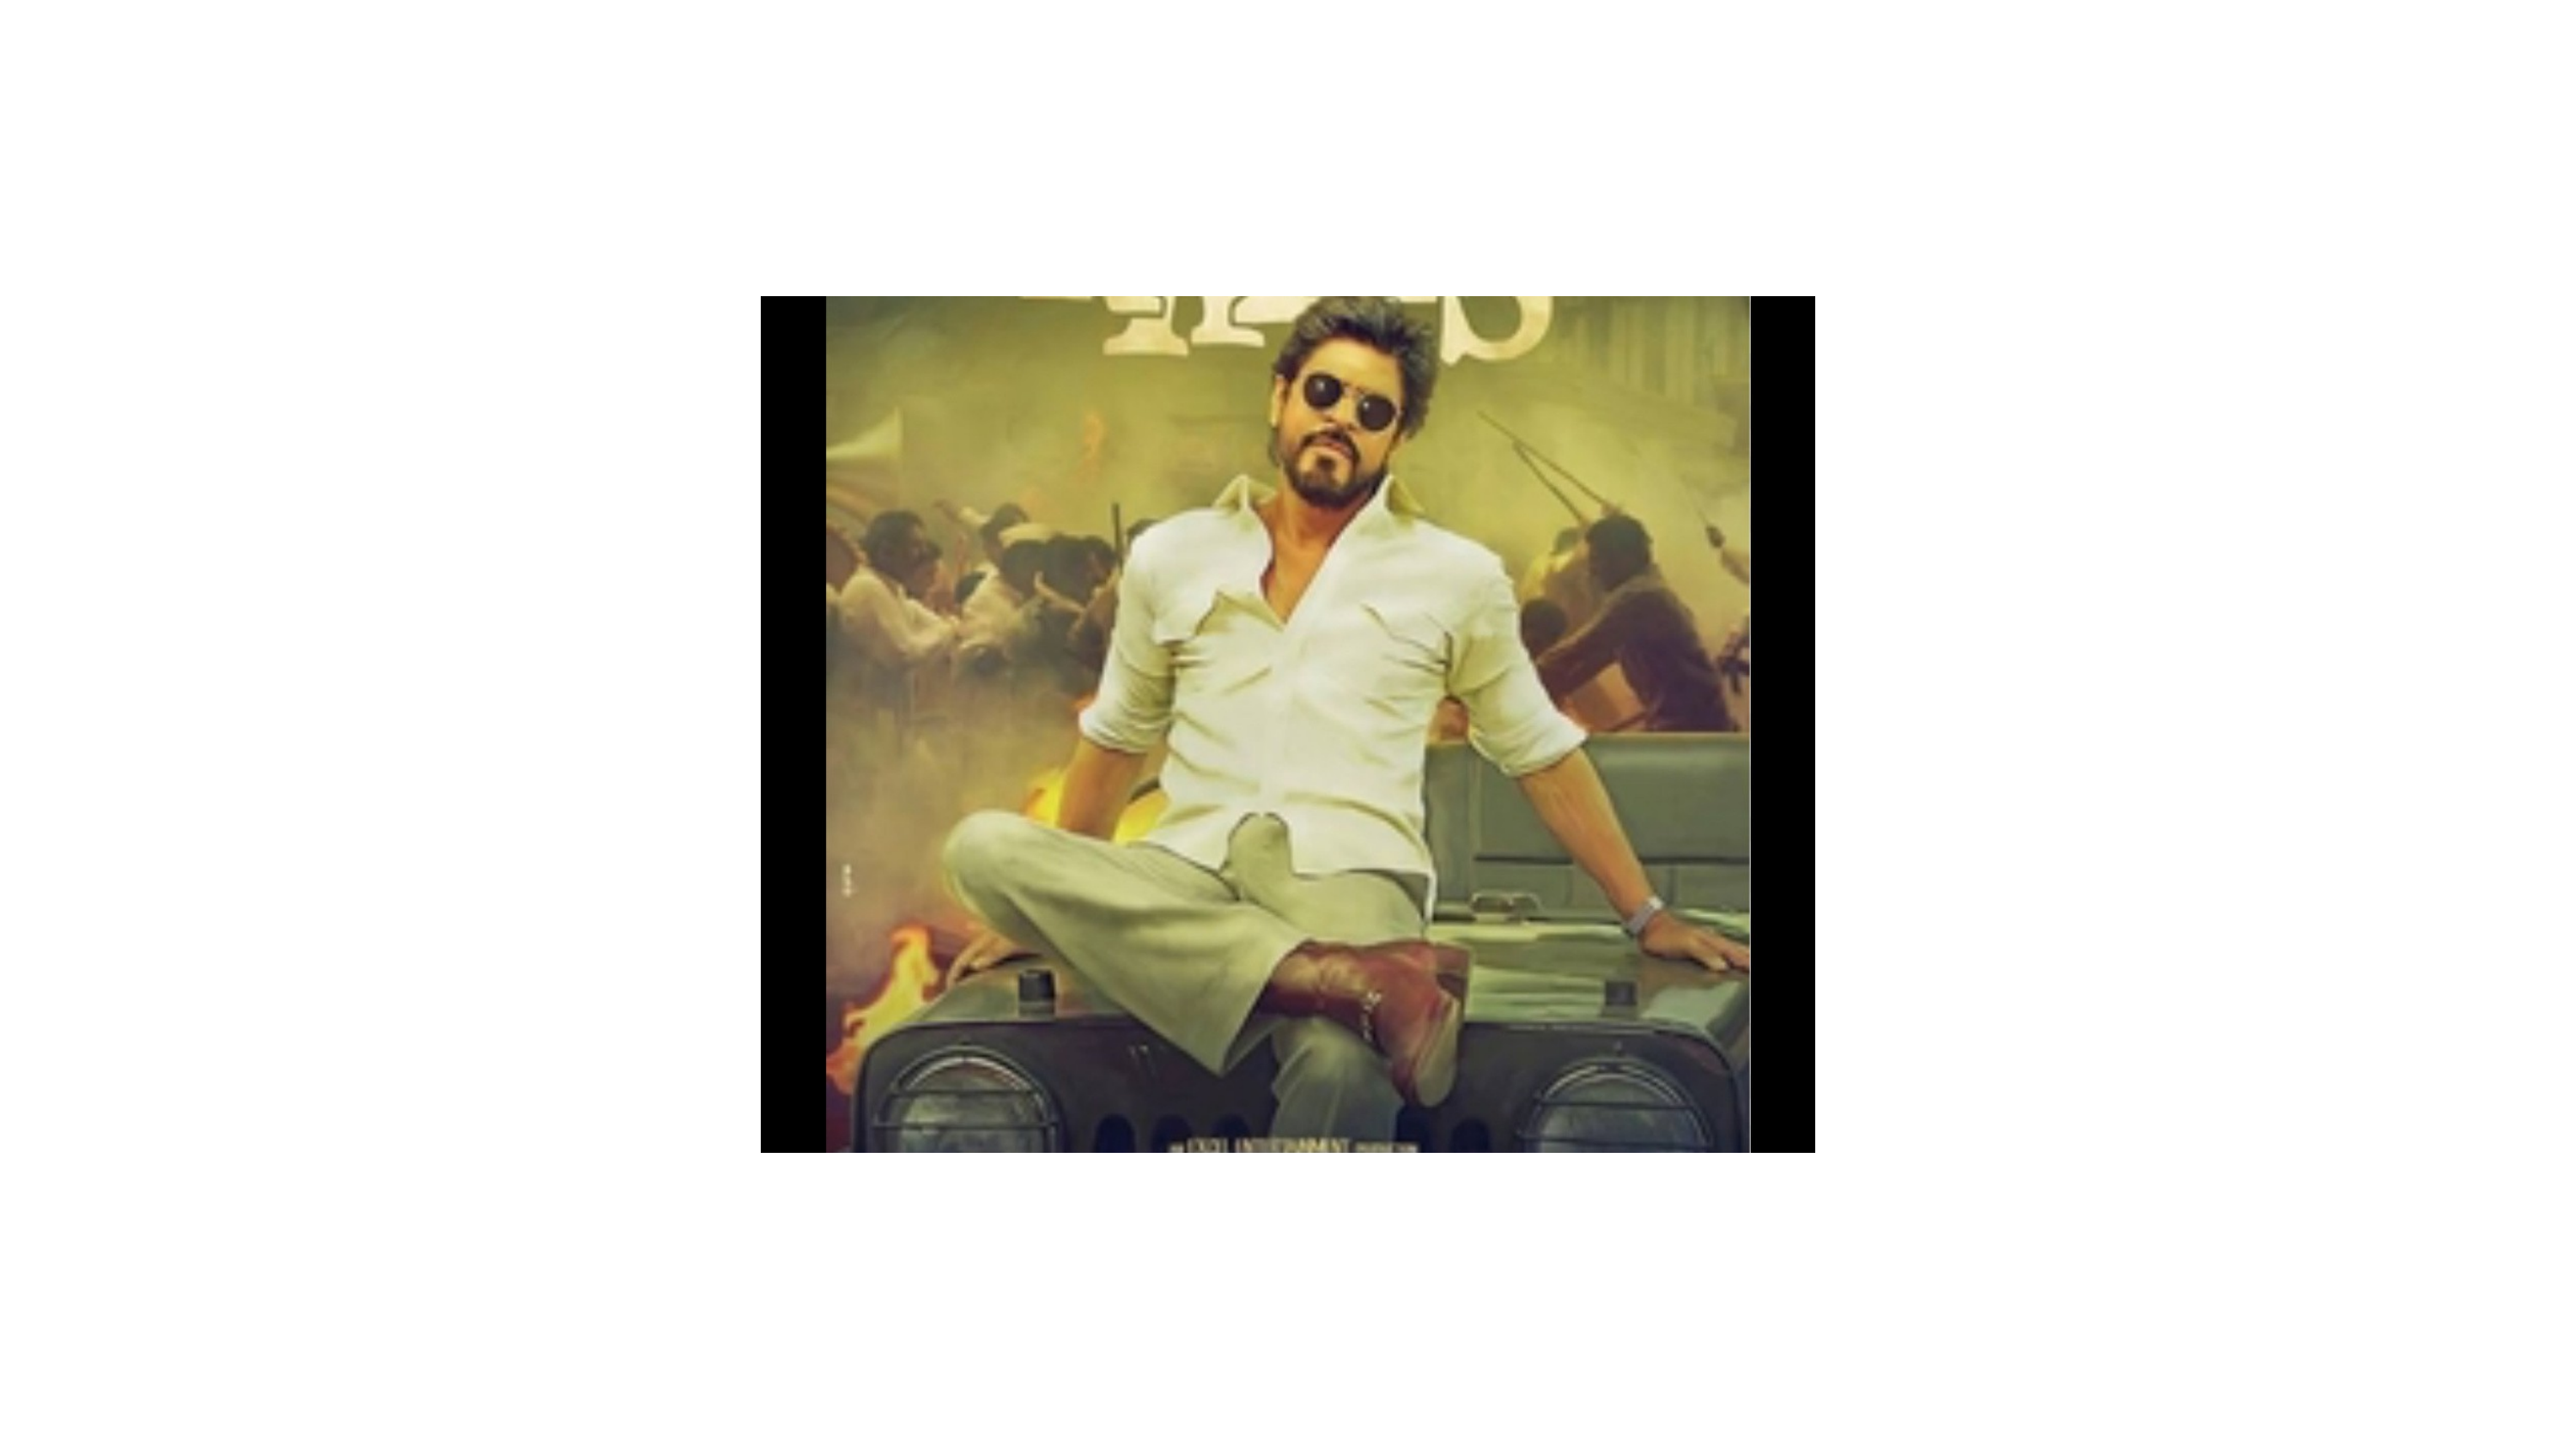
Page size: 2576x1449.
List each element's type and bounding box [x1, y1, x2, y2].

picture [761, 296, 1815, 1153]
